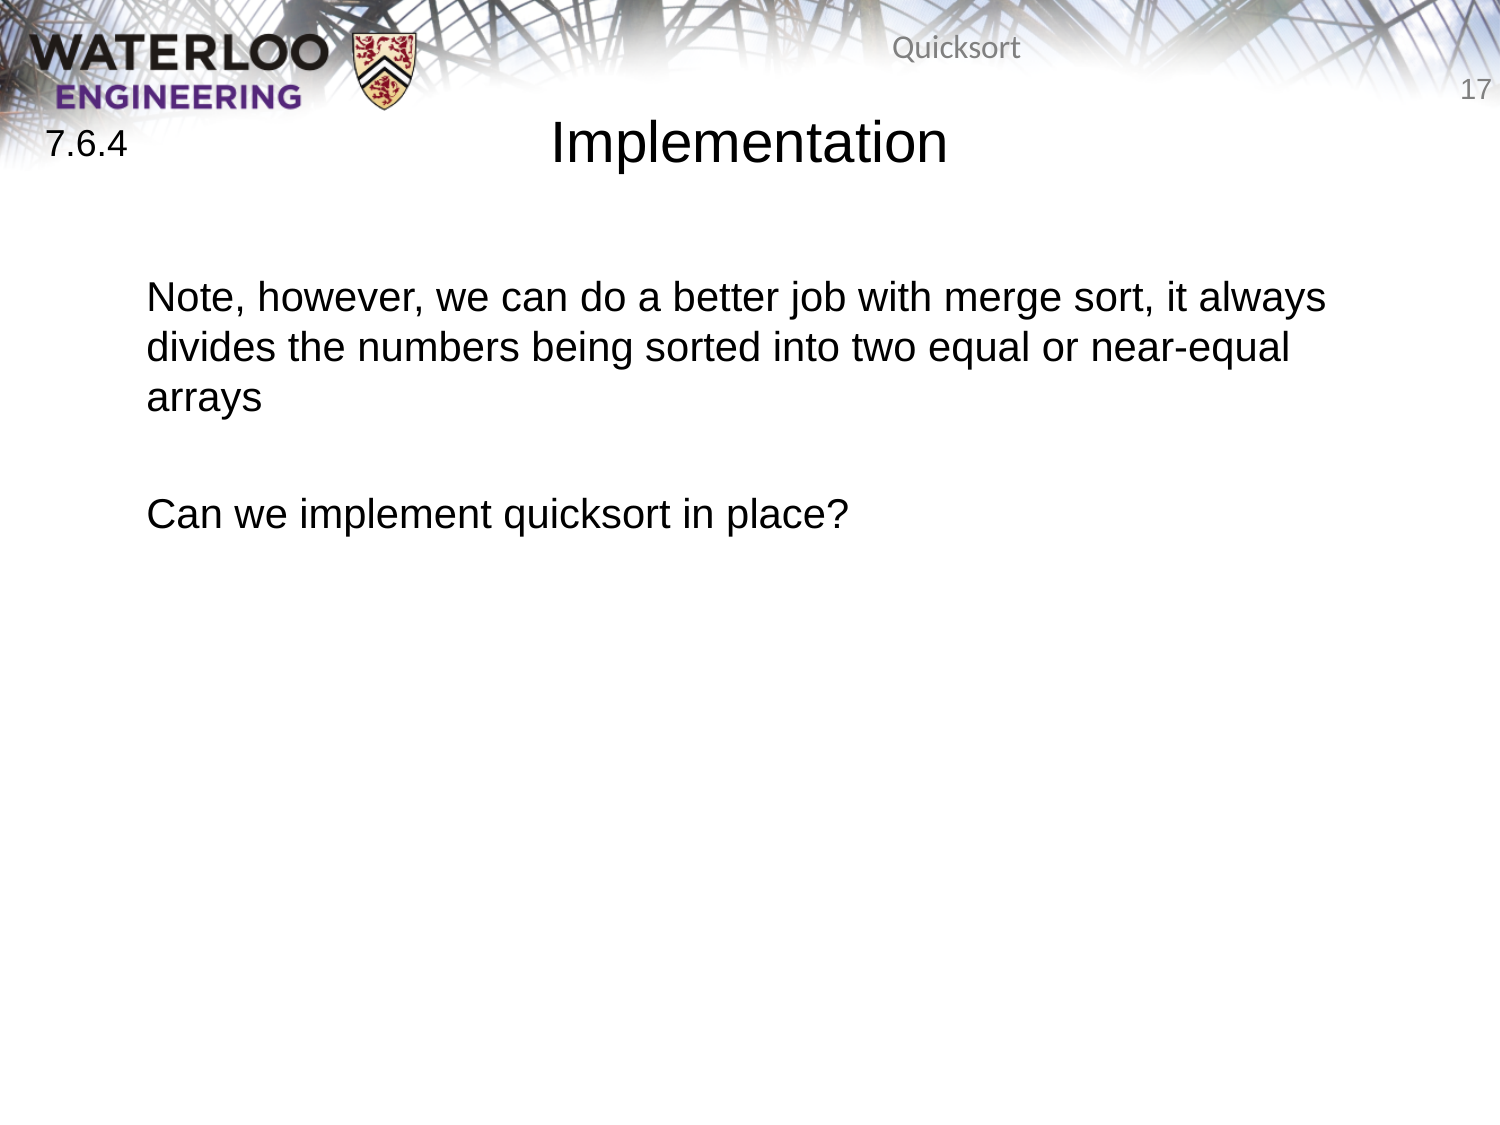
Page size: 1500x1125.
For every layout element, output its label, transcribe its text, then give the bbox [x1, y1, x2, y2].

title Implementation [74, 44, 1426, 233]
text_box 7.6.4 [30, 111, 143, 172]
picture [0, 0, 1500, 1125]
list Note, however, we can do a better job with merge sort, it always divides the numbers being sorted into two equal or near-equal arrays Can we implement quicksort in place? [74, 262, 1426, 1006]
